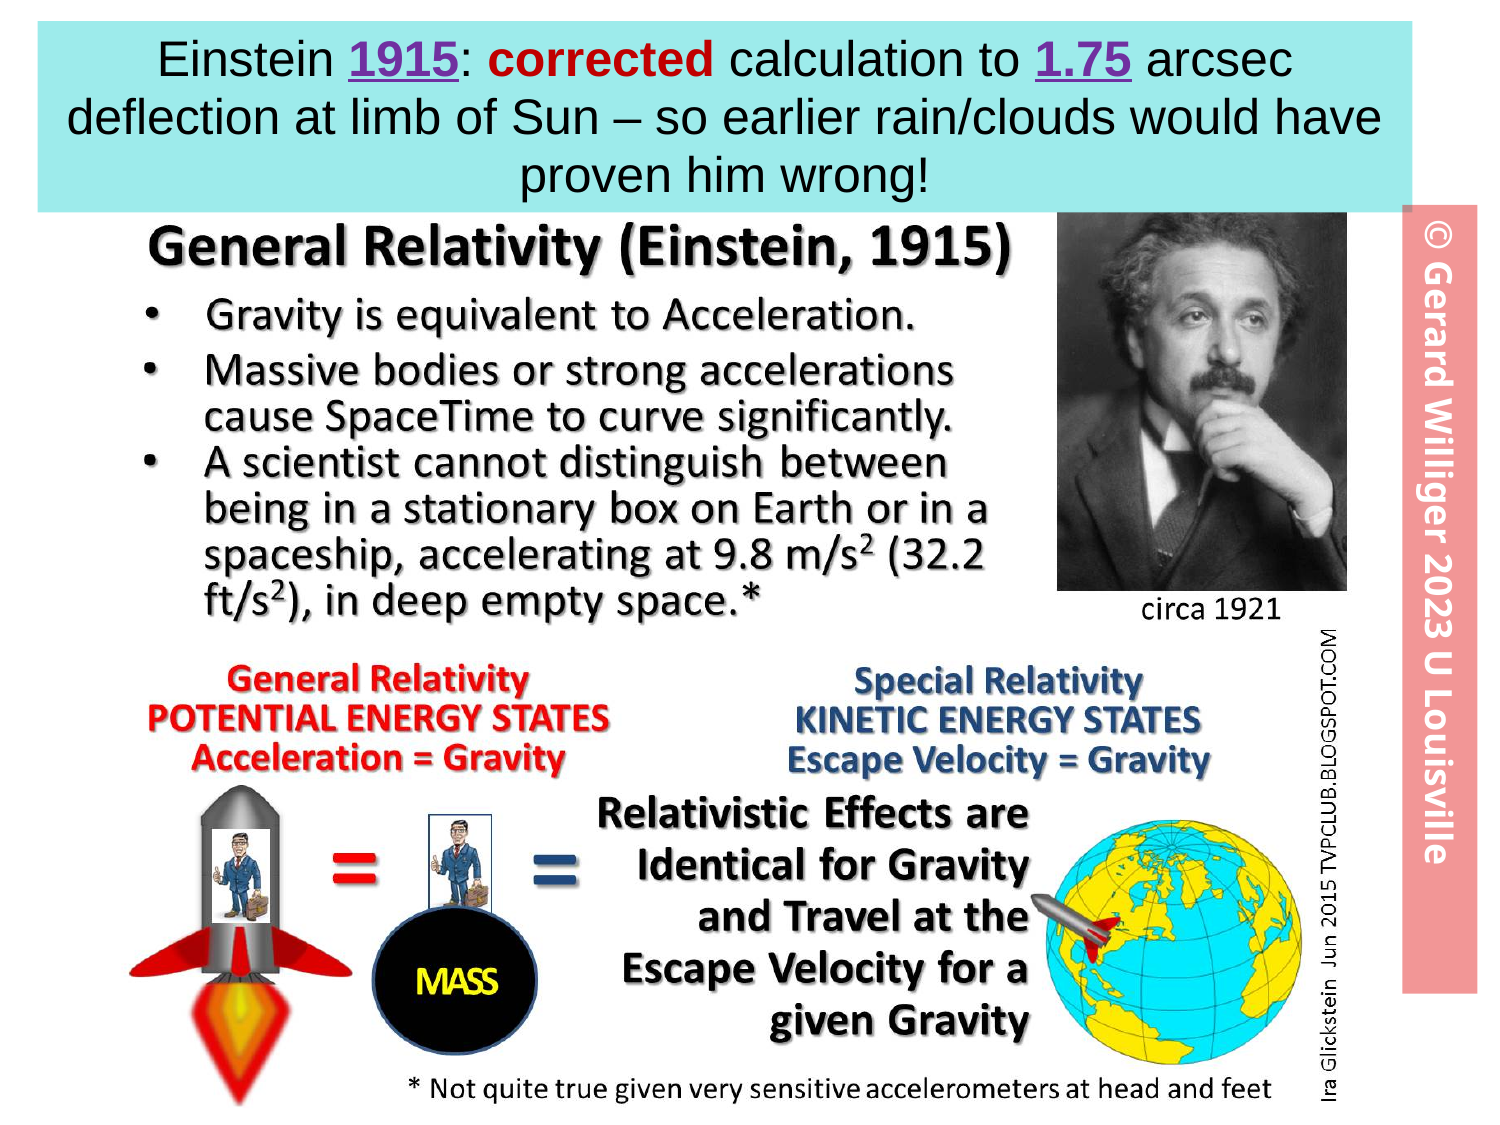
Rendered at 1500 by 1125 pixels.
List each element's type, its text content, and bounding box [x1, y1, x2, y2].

title Einstein 1915: corrected calculation to 1.75 arcsec deflection at limb of Sun – so earlier rain/clouds would have proven him wrong! [37, 21, 1413, 213]
text_box © Gerard Williger 2023 U Louisville [1402, 204, 1478, 994]
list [107, 187, 1357, 1125]
